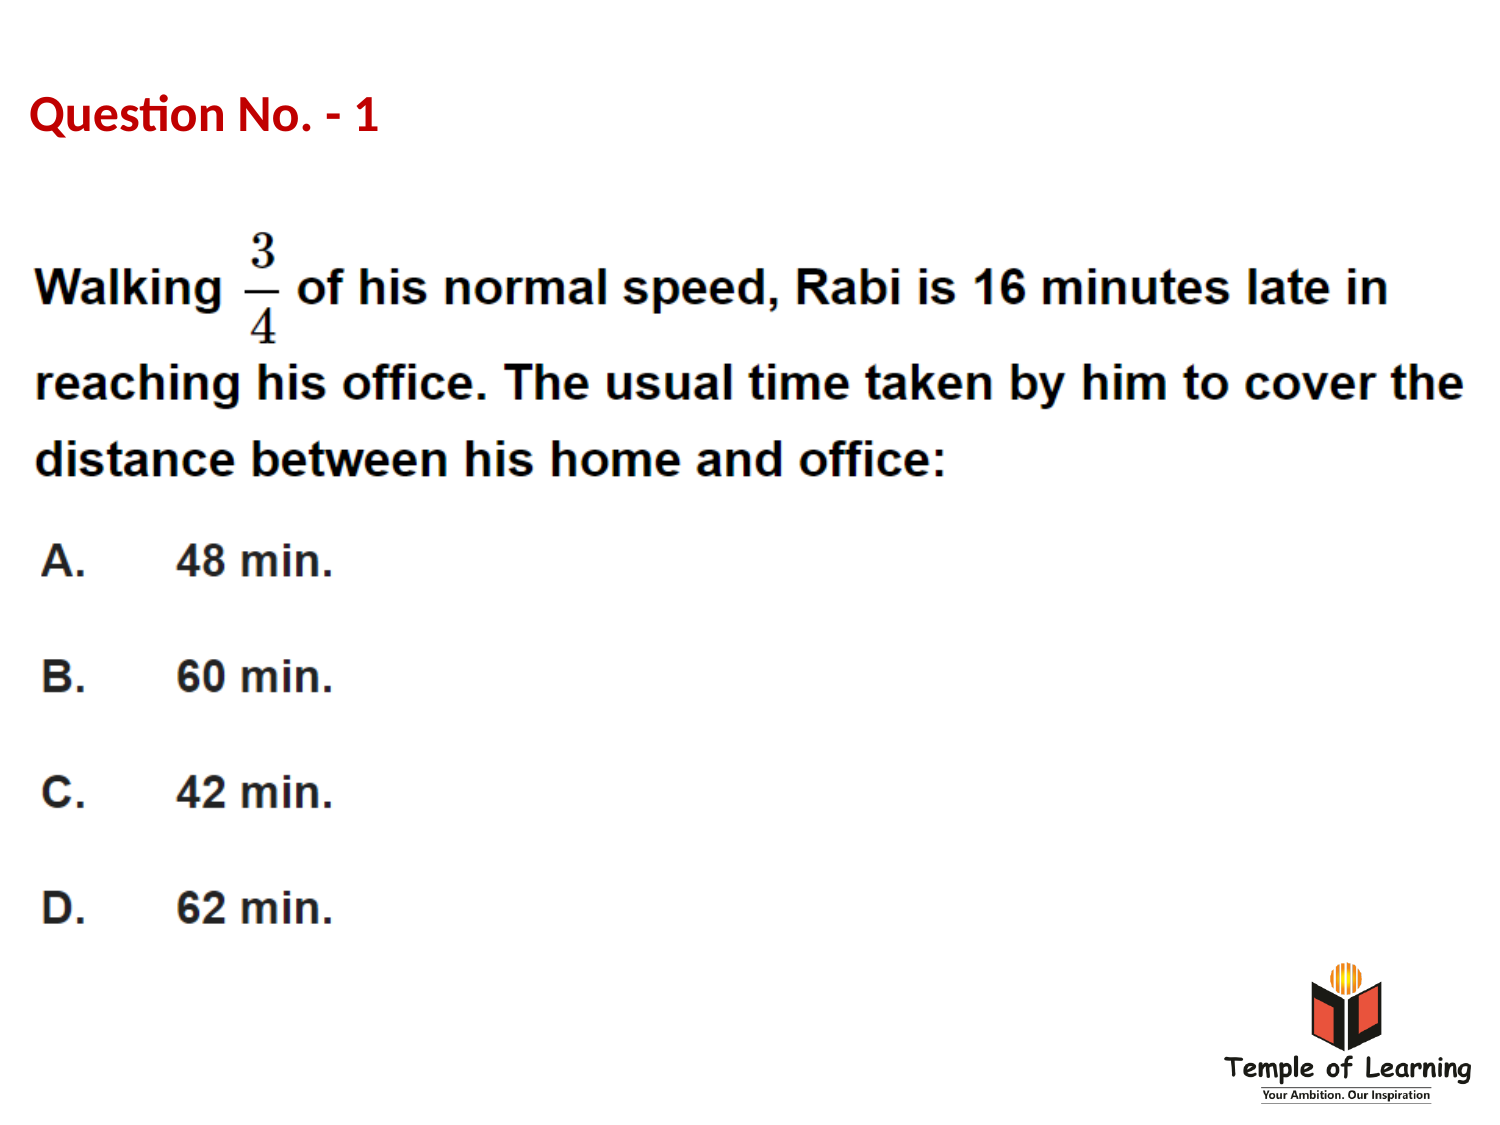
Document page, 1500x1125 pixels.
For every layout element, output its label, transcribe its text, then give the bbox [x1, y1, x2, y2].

picture [26, 220, 1474, 938]
text_box Question No. - 1 [14, 71, 395, 149]
picture [1224, 962, 1471, 1104]
